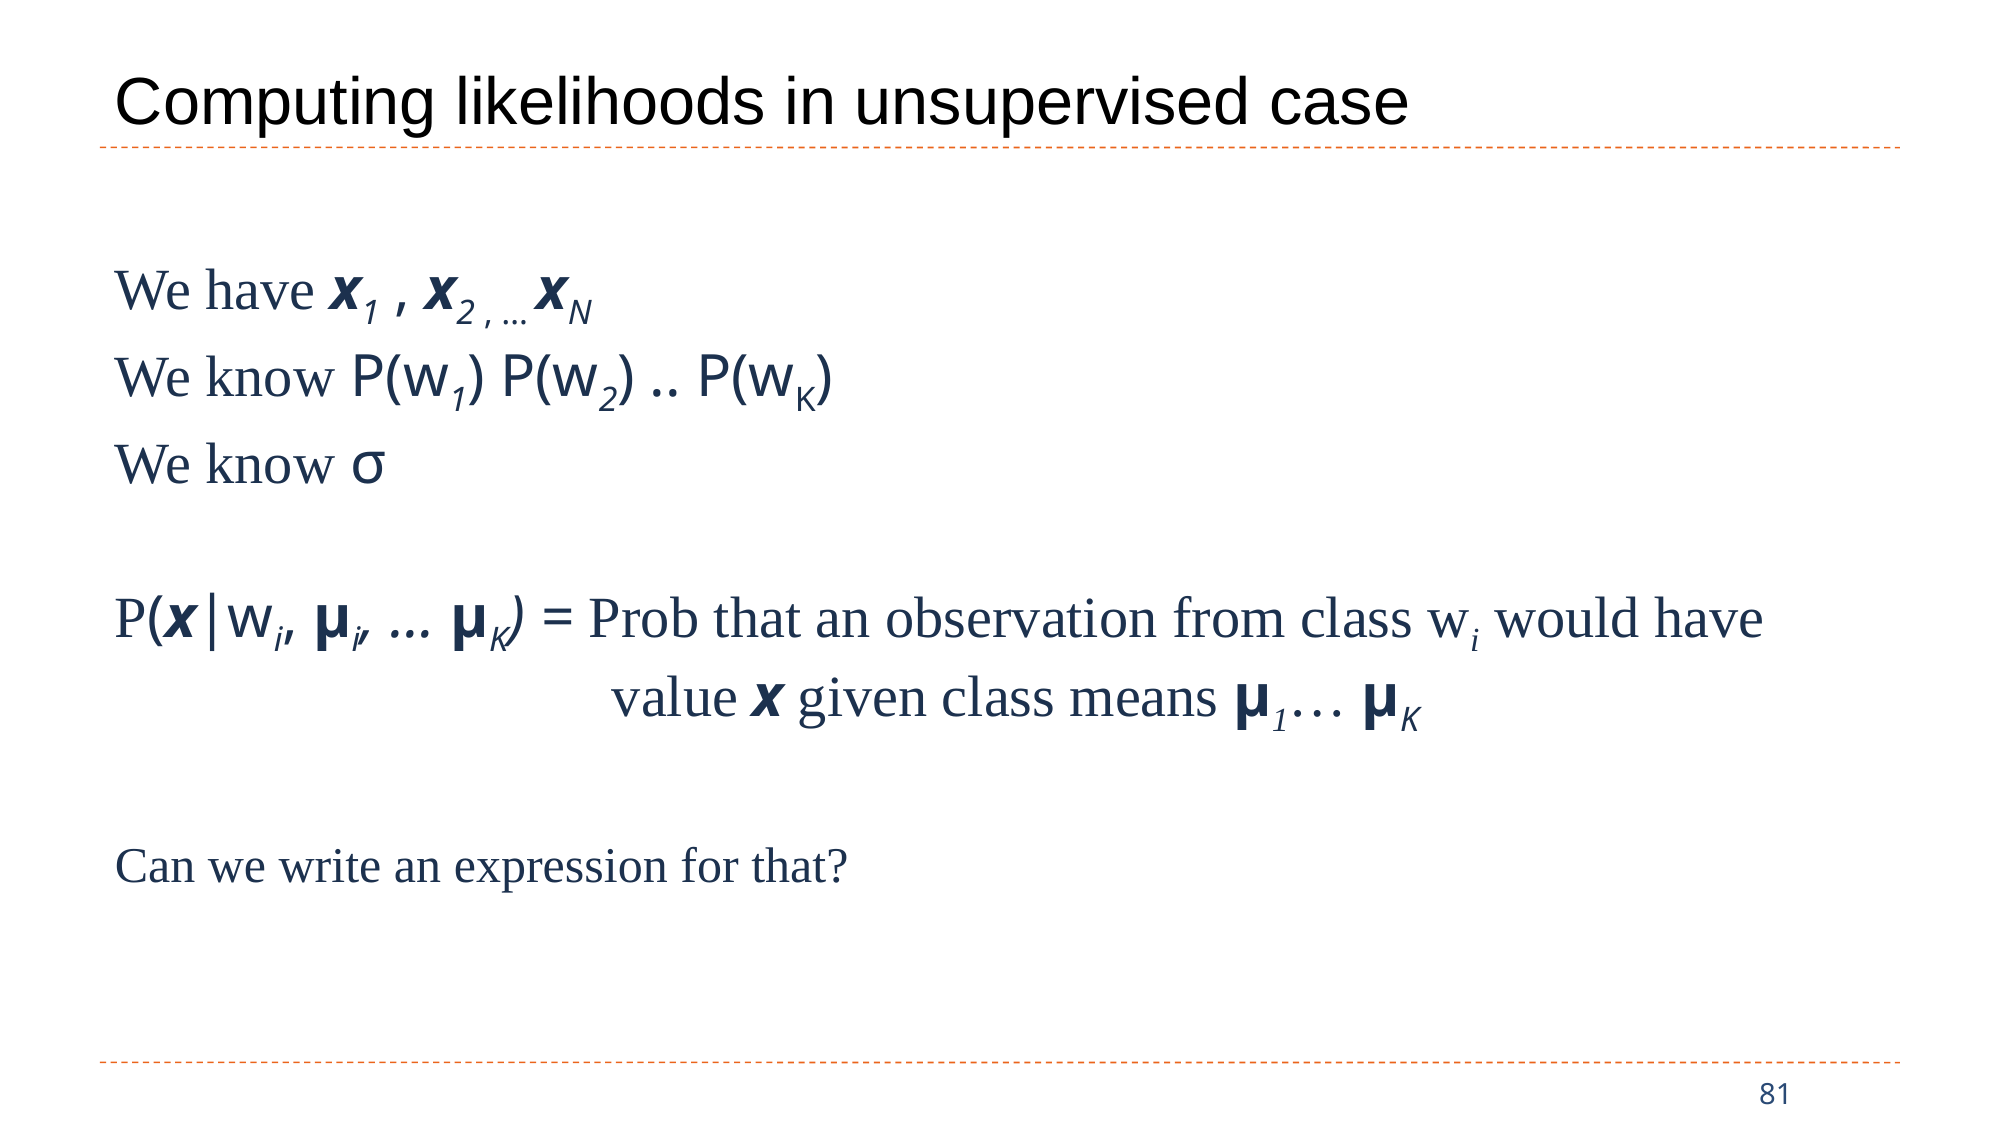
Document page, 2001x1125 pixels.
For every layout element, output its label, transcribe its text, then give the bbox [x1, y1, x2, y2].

title Computing likelihoods in unsupervised case [99, 24, 1900, 146]
list We have x1 , x2 , … xN We know P(w1) P(w2) .. P(wK) We know σ P(x|wi, μi, … μK) = Prob that an observation from class wi would have value x given class means μ1… μK Can we write an expression for that? [99, 243, 1900, 882]
